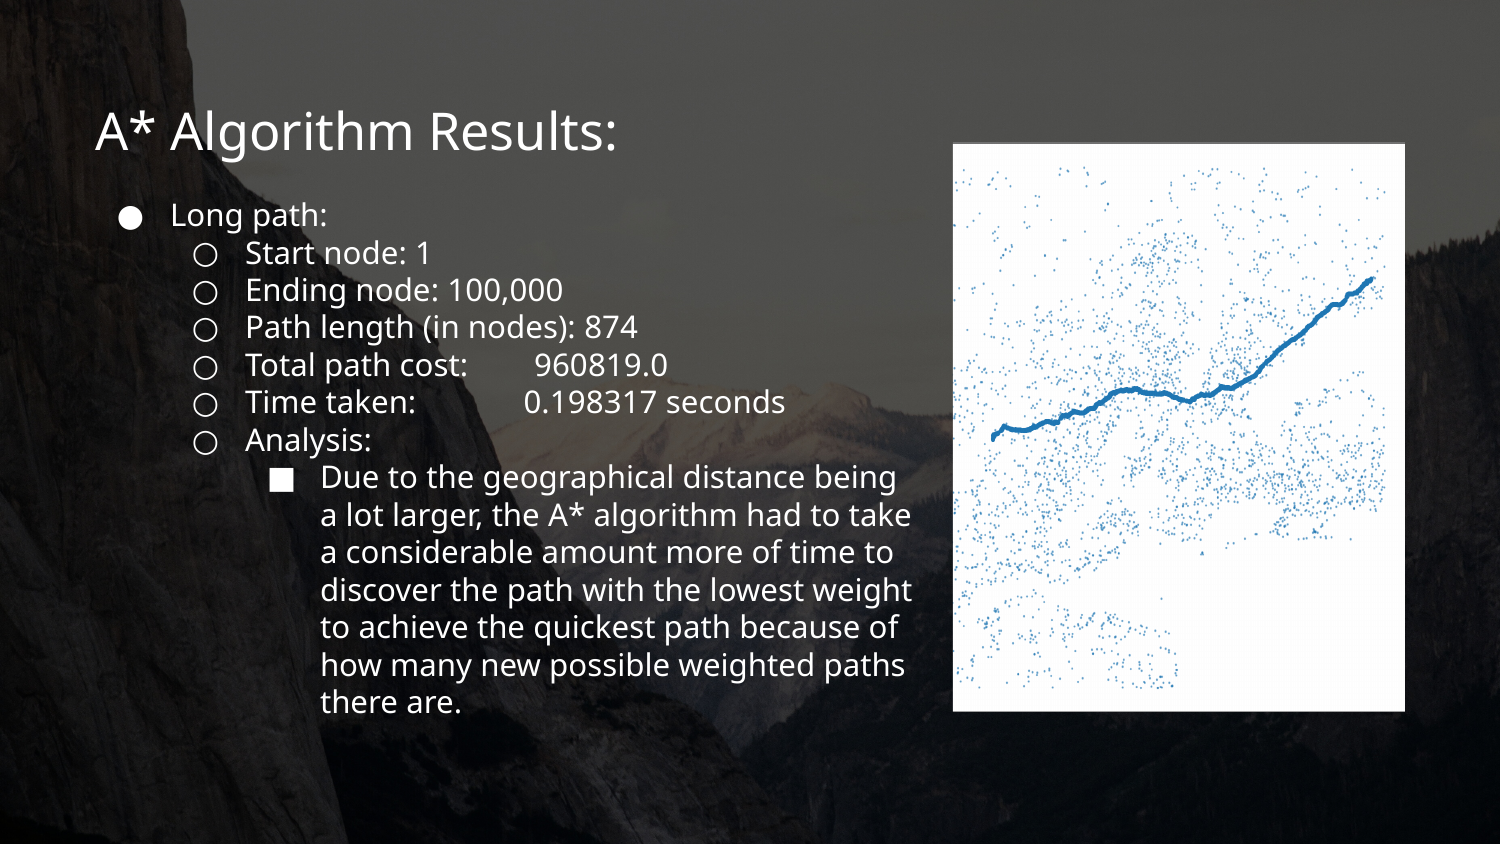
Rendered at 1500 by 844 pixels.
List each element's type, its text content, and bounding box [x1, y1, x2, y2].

picture [0, 0, 1500, 844]
text_box Long path: Start node: 1 Ending node: 100,000 Path length (in nodes): 874 Total path cost: 960819.0 Time taken: 0.198317 seconds Analysis: Due to the geographical distance being a lot larger, the A* algorithm had to take a considerable amount more of time to discover the path with the lowest weight to achieve the quickest path because of how many new possible weighted paths there are. [80, 143, 934, 771]
title A* Algorithm Results: [80, 77, 760, 177]
